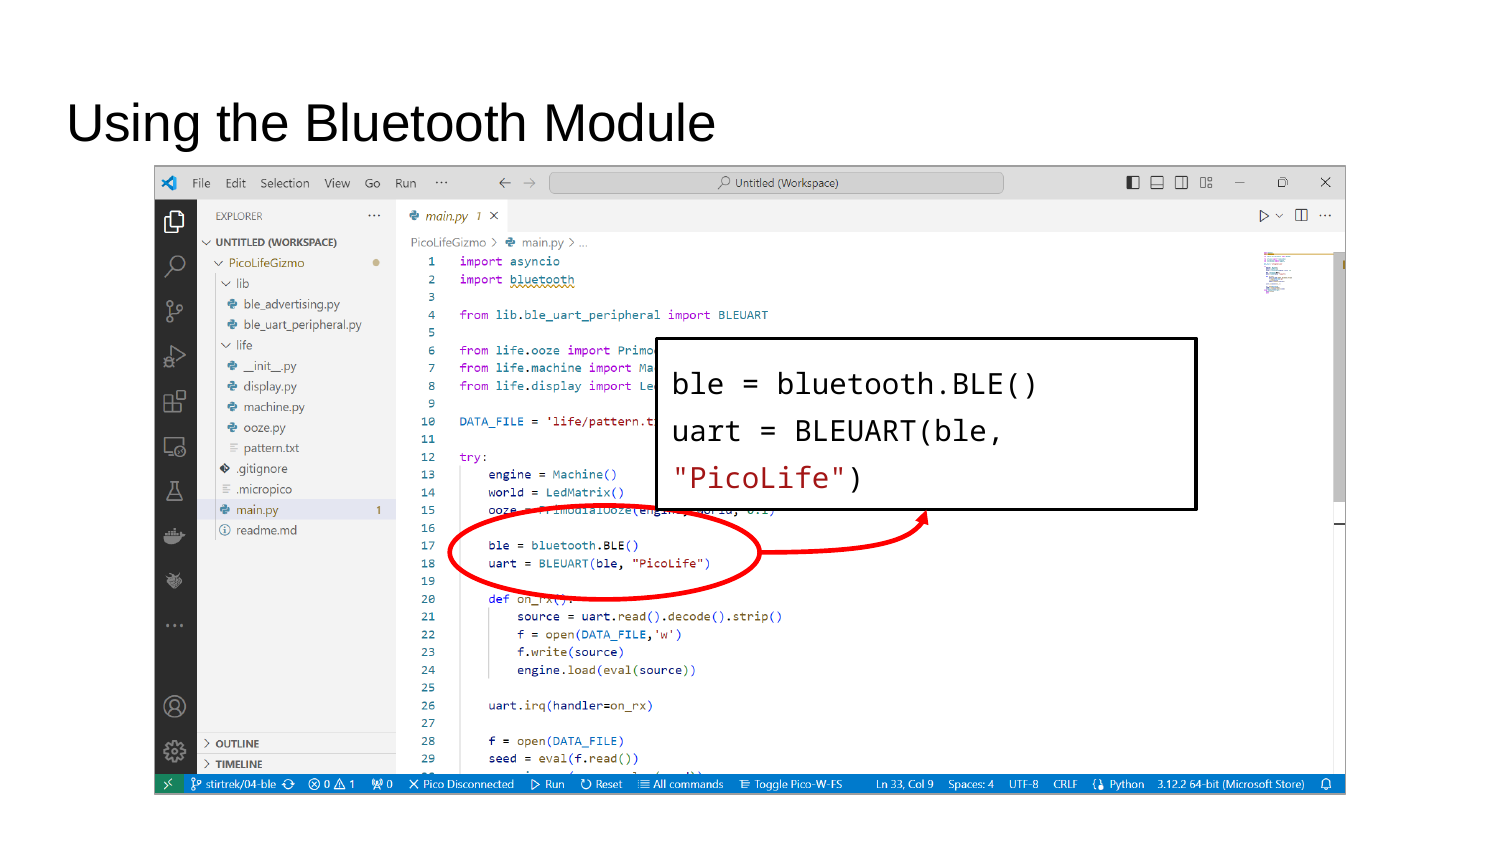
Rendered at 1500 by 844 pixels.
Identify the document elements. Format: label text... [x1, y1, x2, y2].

title Using the Bluetooth Module [51, 72, 1449, 167]
picture [154, 166, 1345, 794]
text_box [449, 337, 1197, 600]
